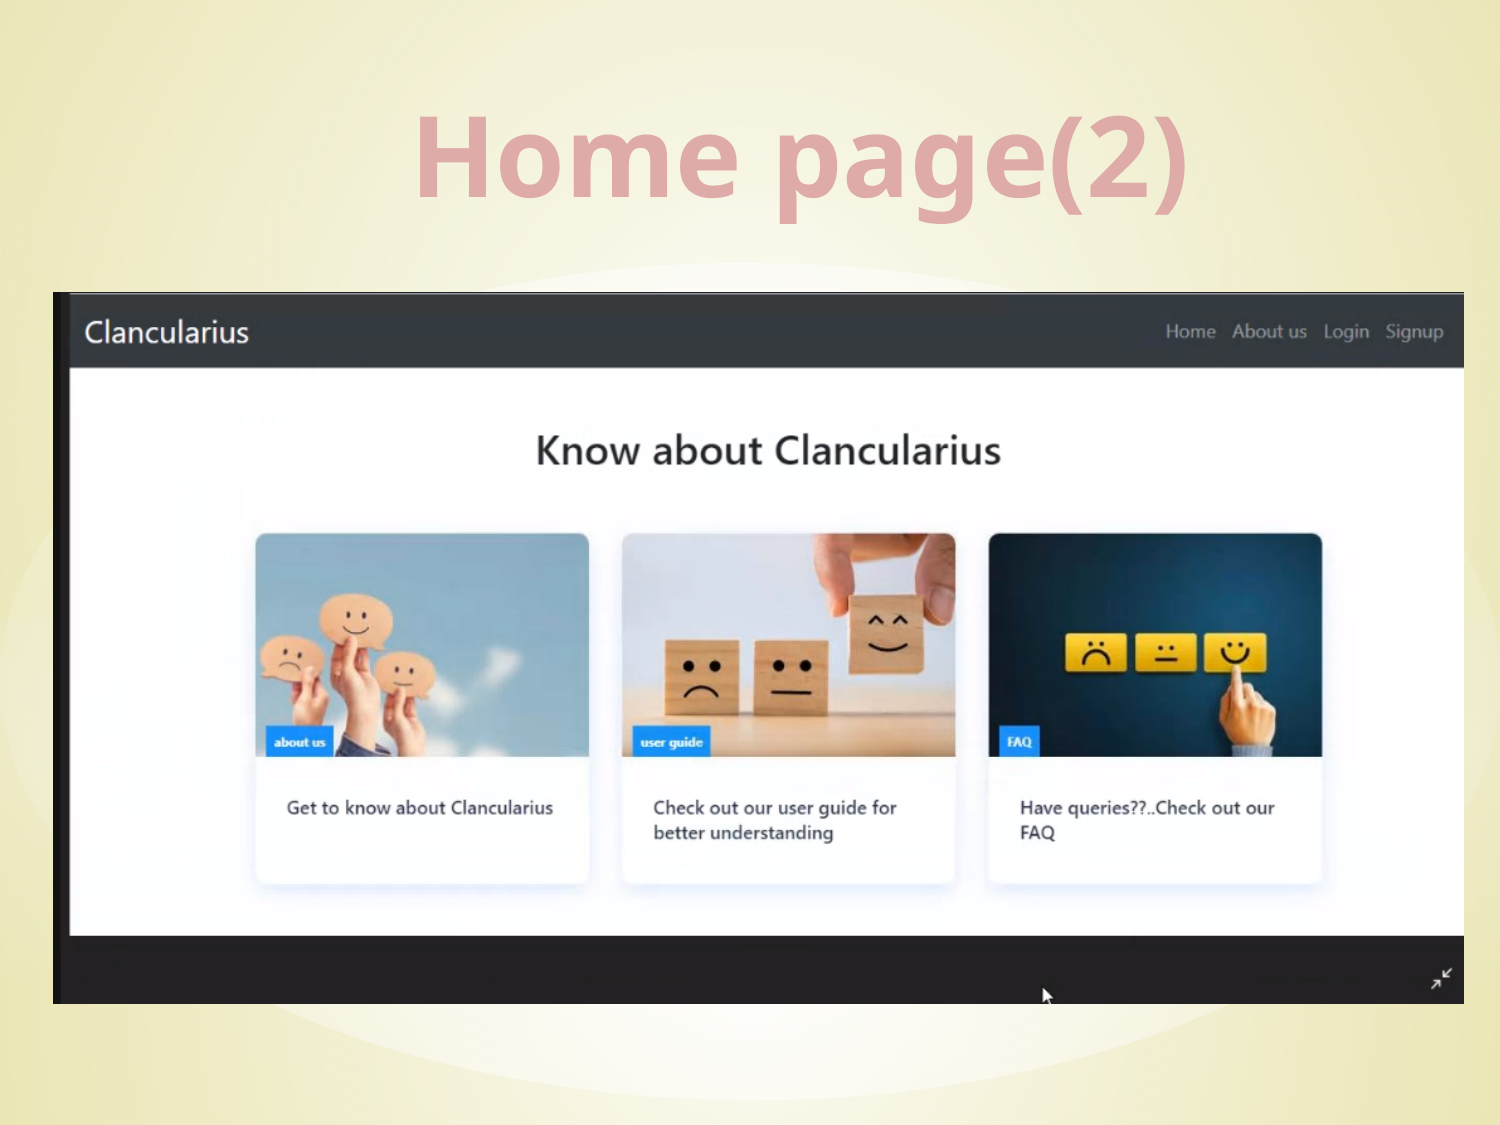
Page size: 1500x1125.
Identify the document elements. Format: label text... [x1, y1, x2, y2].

picture [52, 292, 1465, 1005]
text_box Home page(2) [395, 78, 1205, 228]
